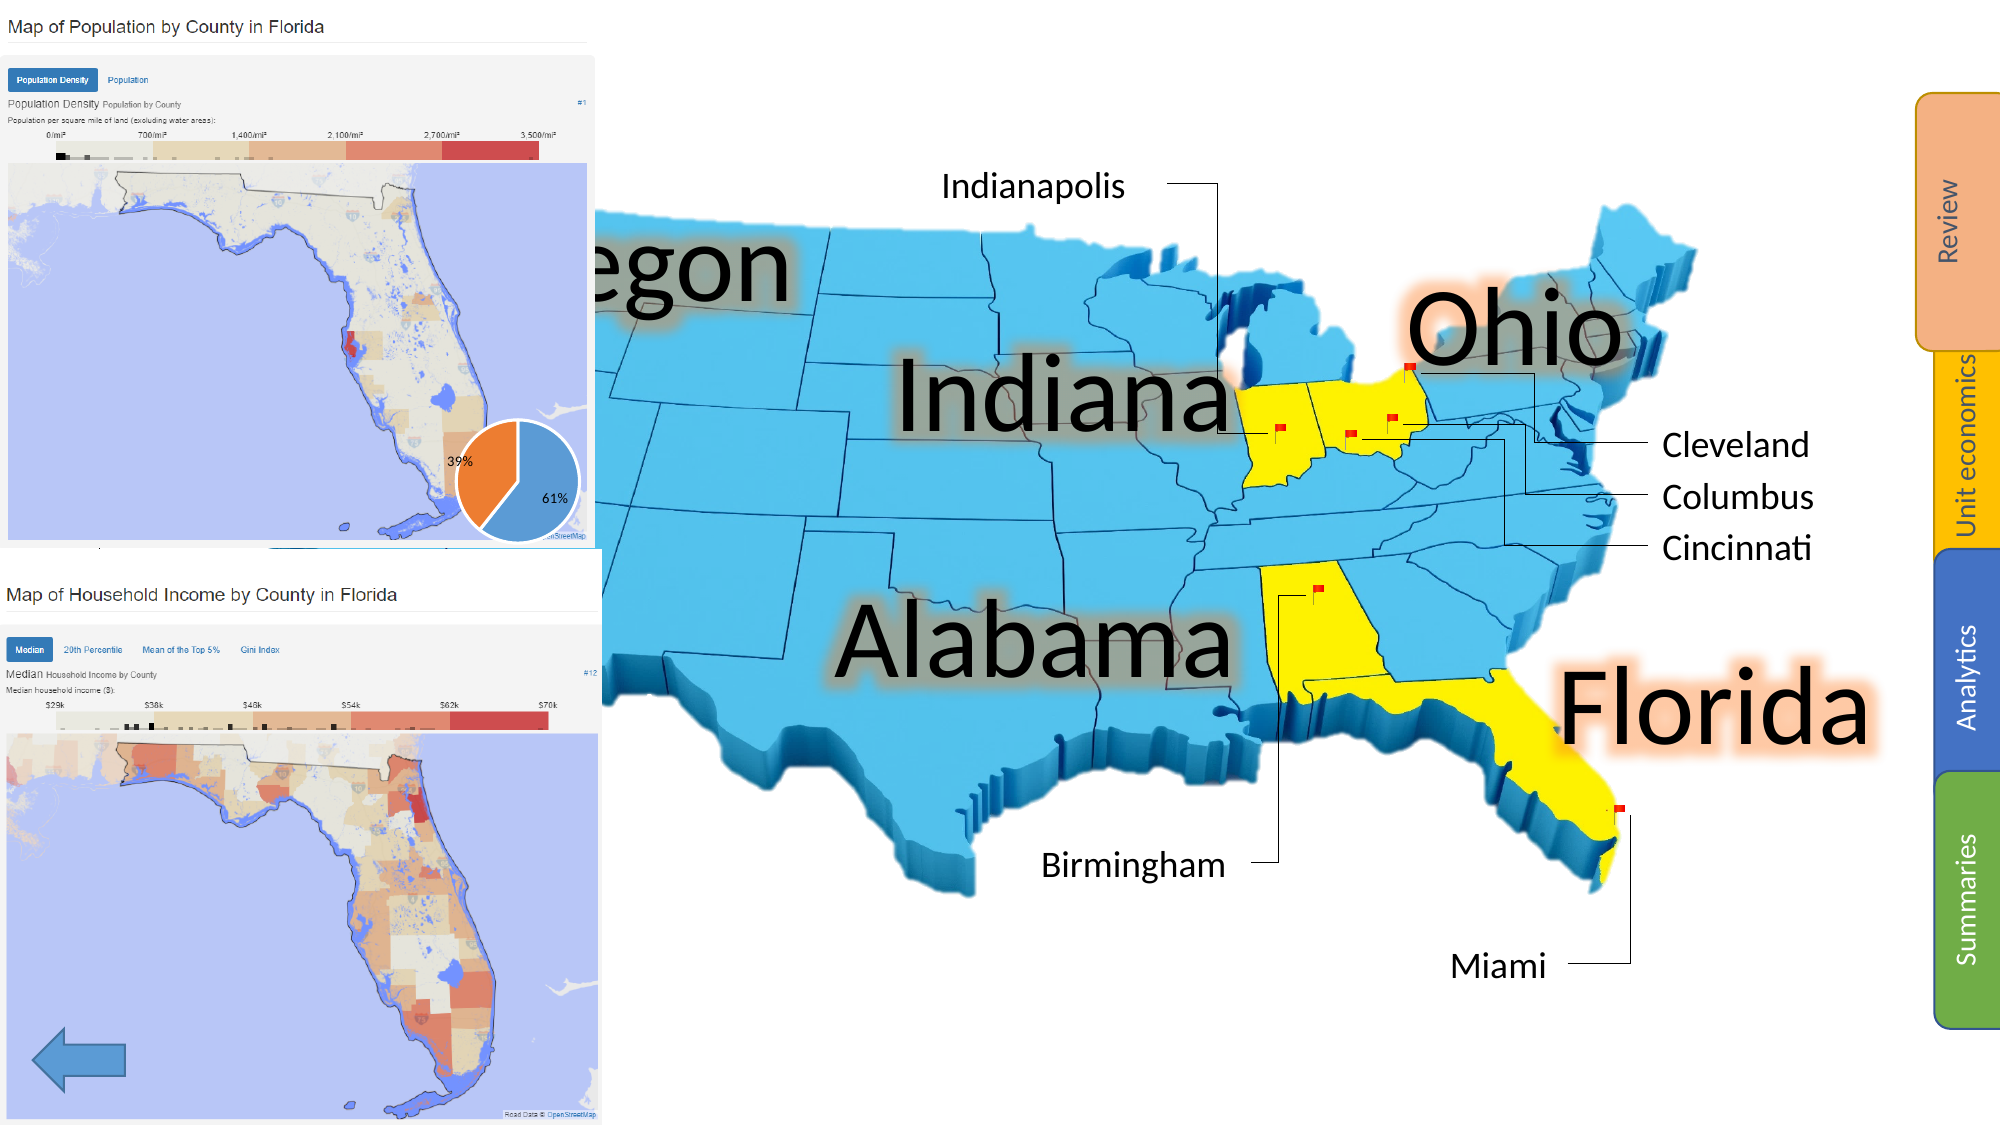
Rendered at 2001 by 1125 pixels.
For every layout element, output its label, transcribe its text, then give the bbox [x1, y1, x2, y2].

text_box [595, 0, 1909, 1125]
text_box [1250, 595, 1307, 863]
chart [163, 439, 317, 575]
text_box Unit economics [1933, 352, 2000, 560]
text_box Analytics [1933, 547, 2000, 782]
text_box Review [1914, 91, 2000, 353]
chart [420, 410, 616, 553]
text_box Summaries [1933, 769, 2000, 1030]
picture [0, 0, 602, 1125]
chart [376, 214, 543, 334]
